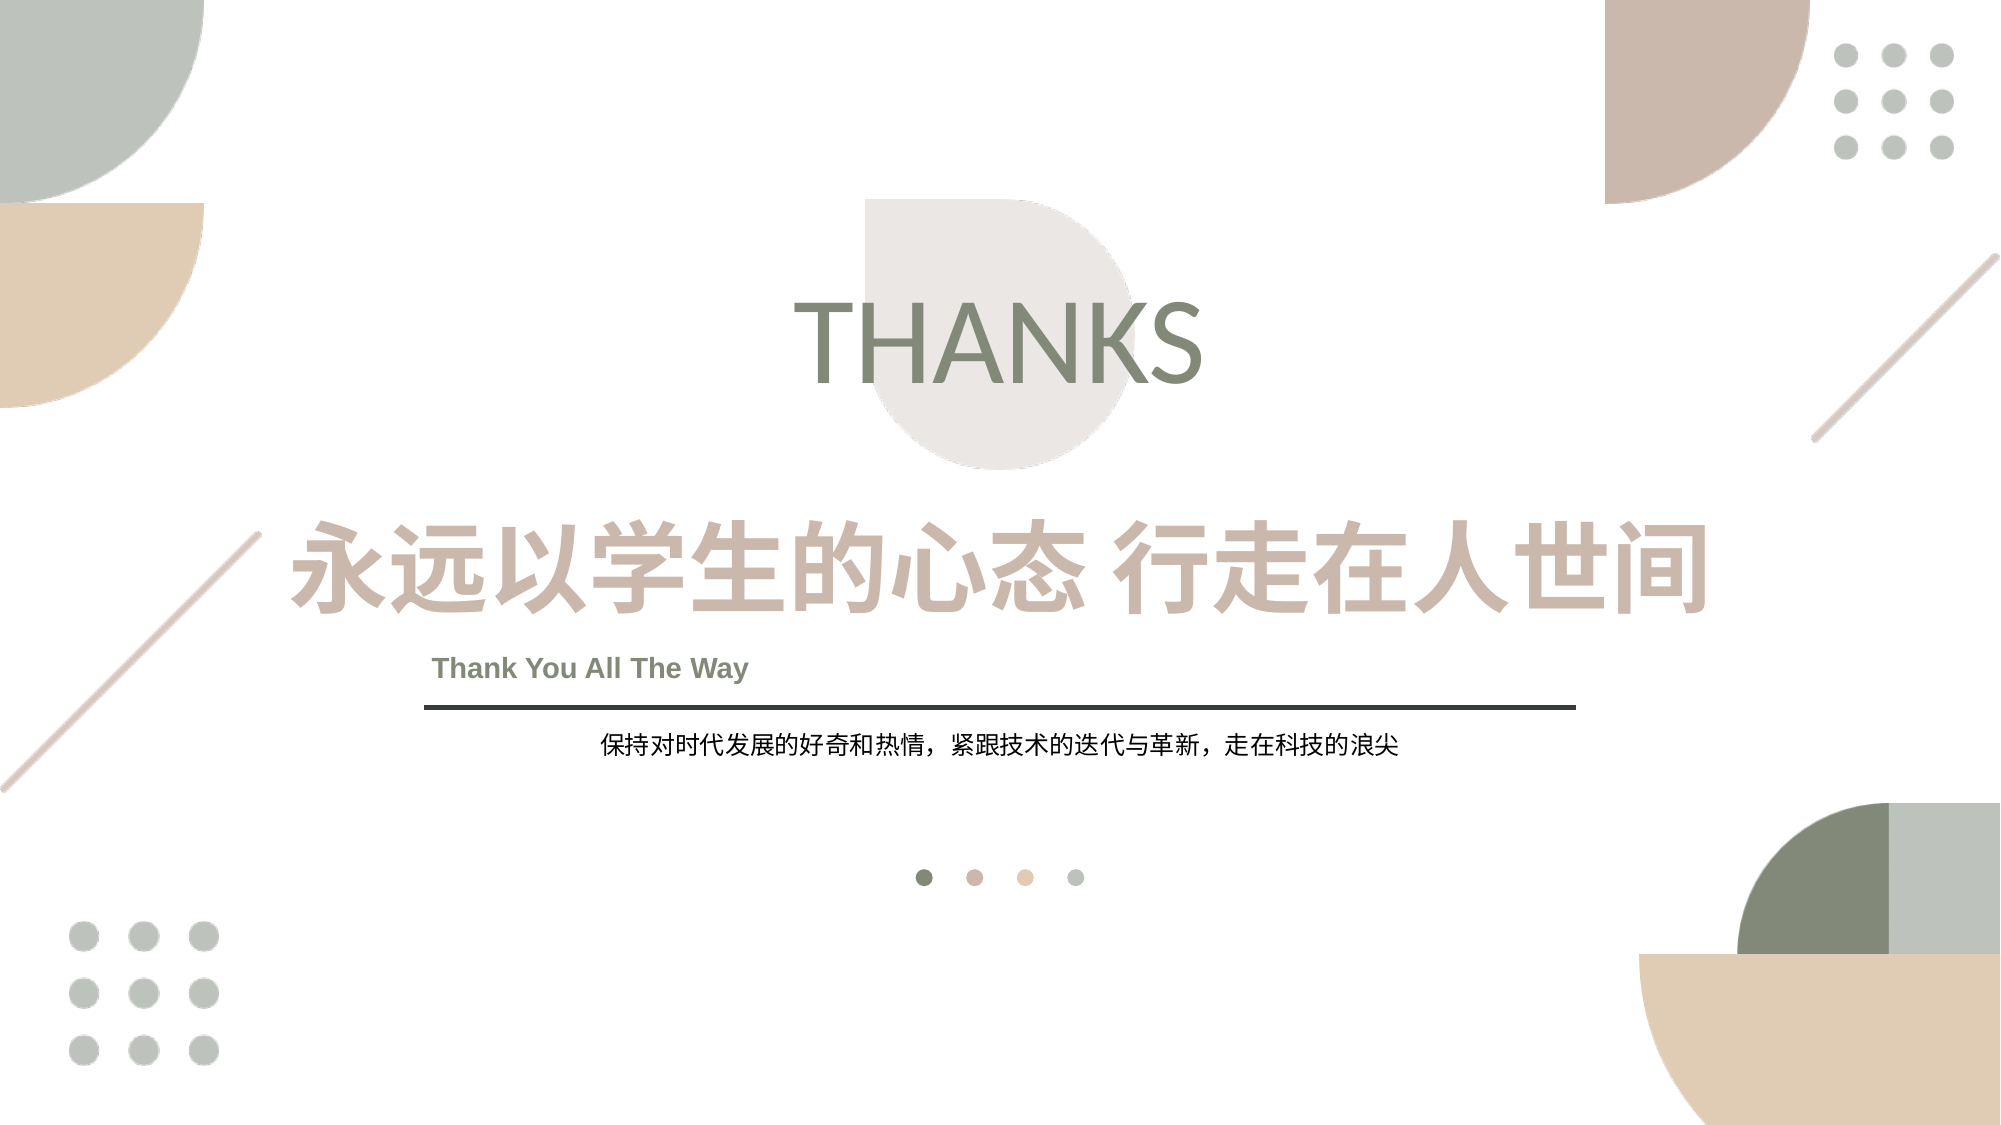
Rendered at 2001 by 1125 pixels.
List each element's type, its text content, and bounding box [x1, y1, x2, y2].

picture [1605, 0, 1810, 204]
picture [1637, 803, 2001, 1125]
text_box Thank You All The Way [416, 642, 1584, 692]
picture [865, 199, 1135, 470]
picture [1811, 253, 2000, 443]
text_box 永远以学生的心态 行走在人世间 [273, 498, 1727, 634]
text_box THANKS [778, 250, 865, 416]
text_box THANKS [1135, 250, 1222, 416]
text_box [915, 869, 1085, 887]
picture [69, 921, 219, 1066]
picture [1834, 43, 1954, 160]
text_box 保持对时代发展的好奇和热情，紧跟技术的迭代与革新，走在科技的浪尖 [366, 707, 1633, 768]
picture [0, 531, 262, 793]
picture [0, 0, 204, 408]
